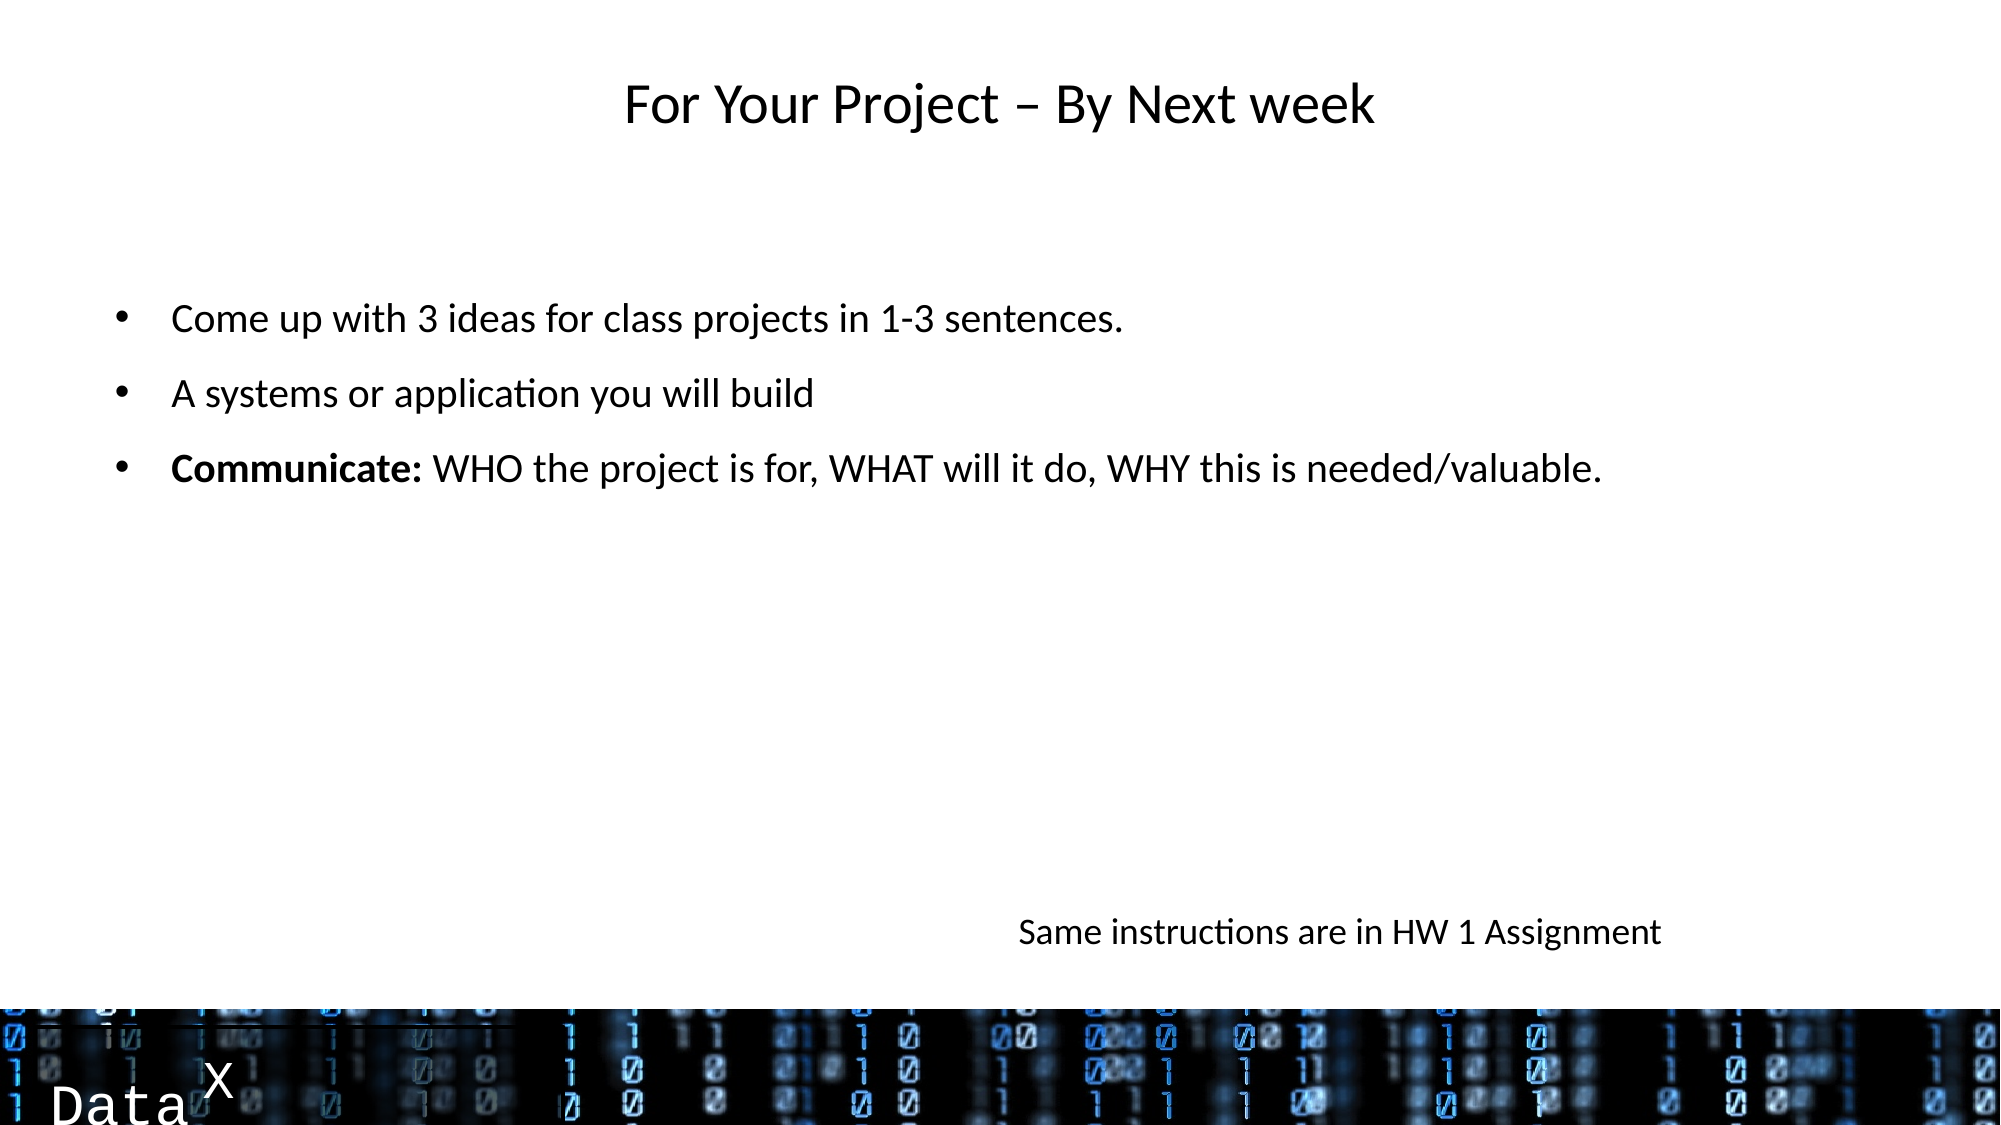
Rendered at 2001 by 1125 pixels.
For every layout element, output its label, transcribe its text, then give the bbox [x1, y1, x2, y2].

picture [163, 1110, 177, 1122]
picture [172, 1120, 180, 1125]
picture [0, 1009, 2000, 1125]
picture [59, 1091, 76, 1121]
picture [37, 1029, 561, 1125]
text_box Same instructions are in HW 1 Assignment [1003, 899, 1678, 960]
list Come up with 3 ideas for class projects in 1-3 sentences. A systems or application you will build Communicate: WHO the project is for, WHAT will it do, WHY this is needed/valuable. [99, 208, 1900, 1010]
title For Your Project – By Next week [99, 45, 1900, 155]
picture [102, 1120, 110, 1125]
picture [93, 1110, 107, 1122]
